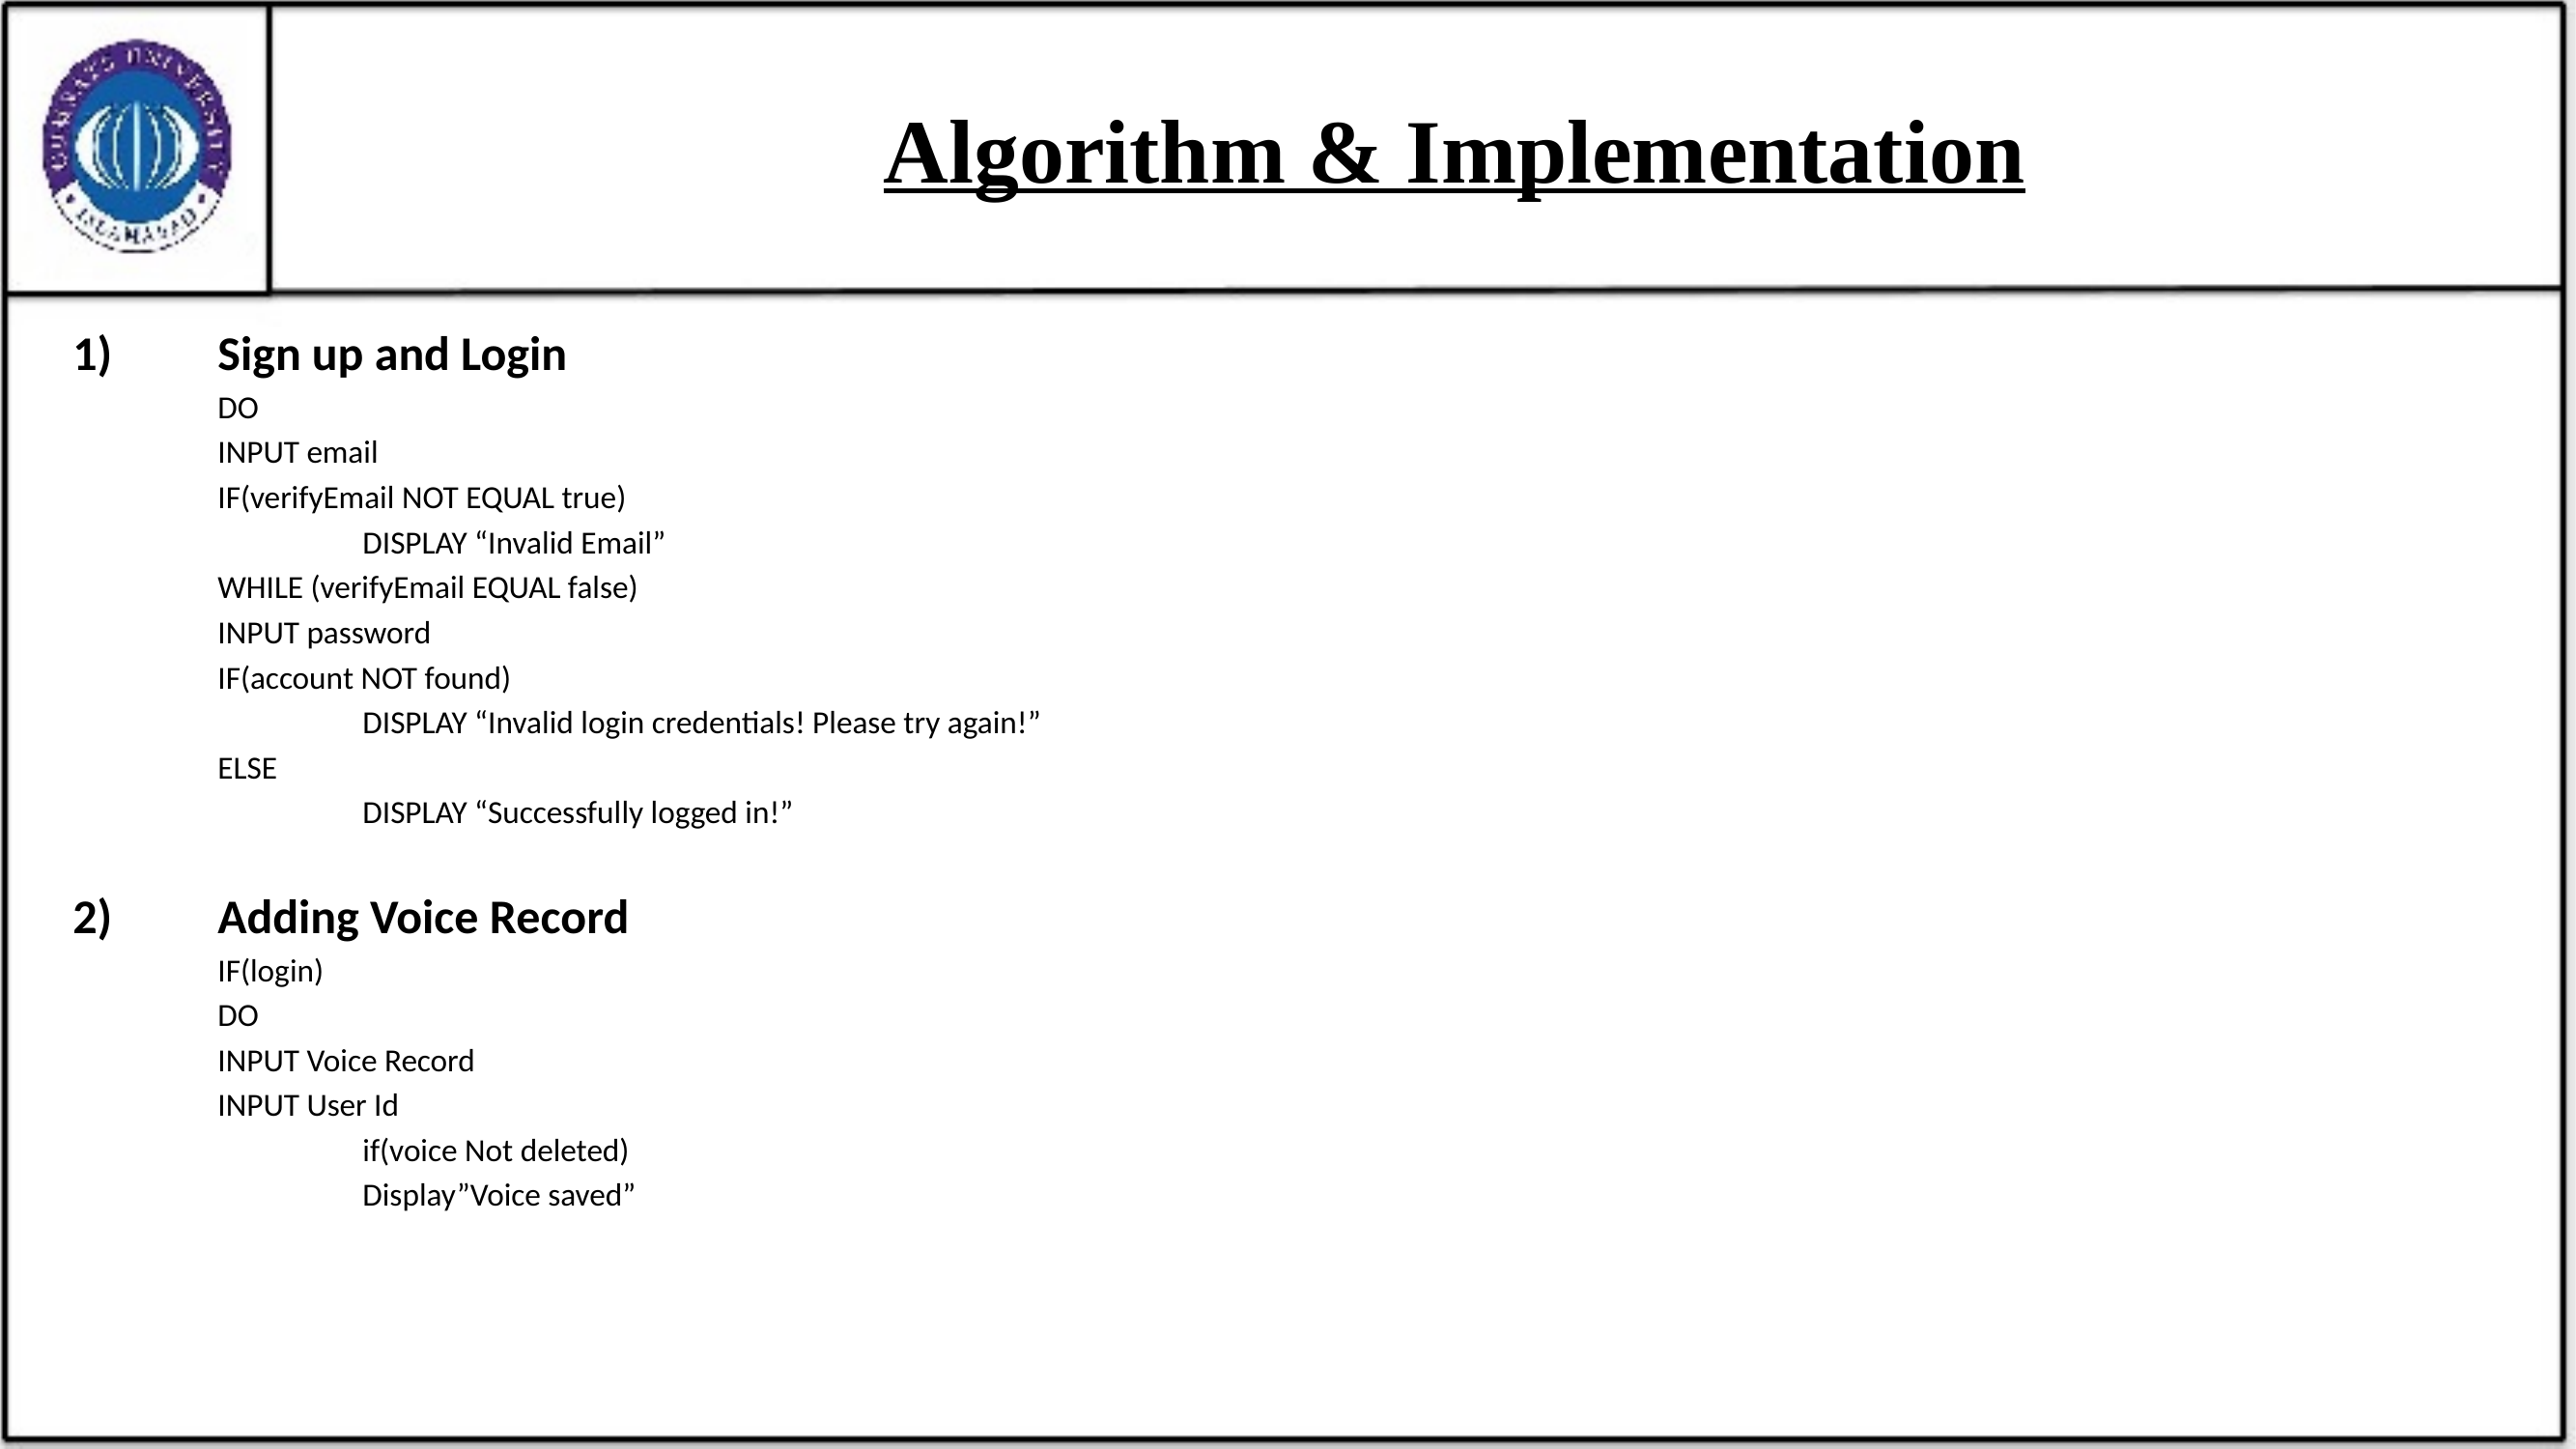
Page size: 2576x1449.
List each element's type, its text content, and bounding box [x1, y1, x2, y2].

picture [0, 0, 2576, 1449]
title Algorithm & Implementation [389, 84, 2520, 266]
text_box 1) Sign up and Login DO INPUT email IF(verifyEmail NOT EQUAL true) DISPLAY “Invalid Email” WHILE (verifyEmail EQUAL false) INPUT password IF(account NOT found) DISPLAY “Invalid login credentials! Please try again!” ELSE DISPLAY “Successfully logged in!” 2) Adding Voice Record IF(login) DO INPUT Voice Record INPUT User Id if(voice Not deleted) Display”Voice saved” [56, 313, 2520, 1414]
